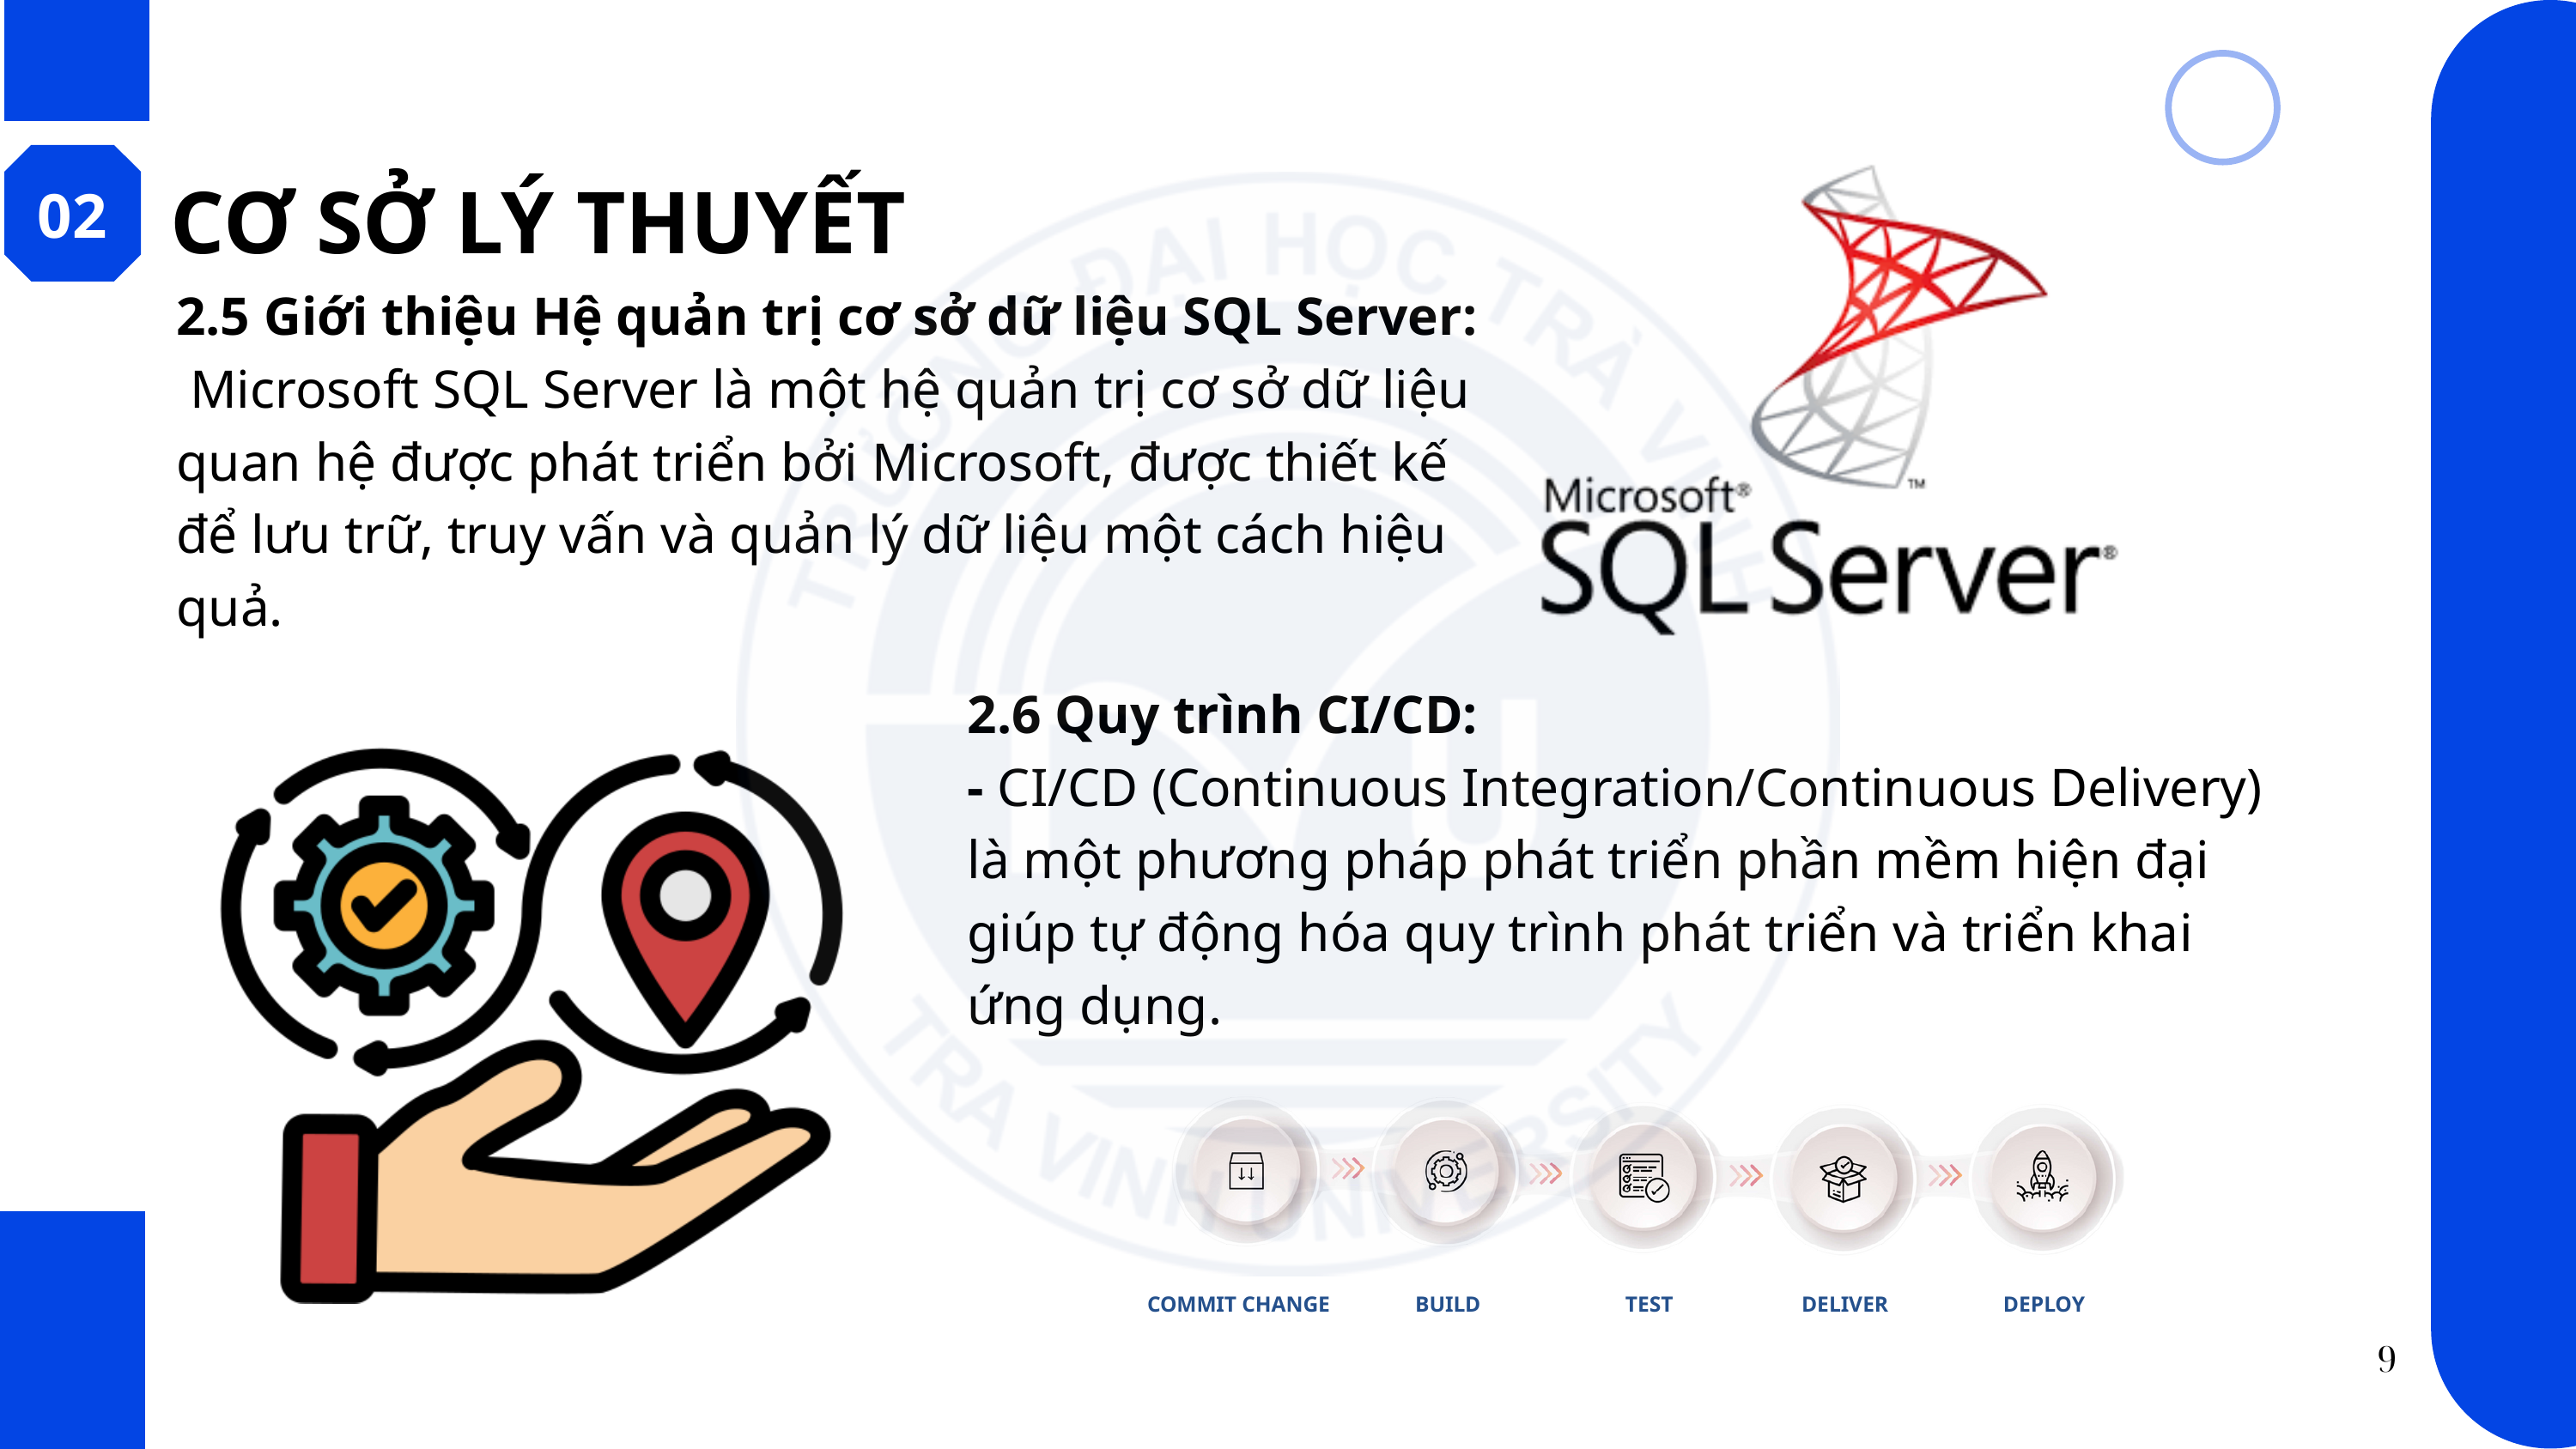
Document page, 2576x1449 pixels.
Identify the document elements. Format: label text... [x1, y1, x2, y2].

text_box [195, 724, 867, 1304]
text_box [3, 0, 150, 121]
text_box 9 [2377, 1329, 2397, 1380]
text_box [1091, 1031, 2208, 1391]
text_box 2.5 Giới thiệu Hệ quản trị cơ sở dữ liệu SQL Server: Microsoft SQL Server là một hệ quản trị cơ sở dữ liệu quan hệ được phát triển bởi Microsoft, được thiết kế để lưu trữ, truy vấn và quản lý dữ liệu một cách hiệu quả. [176, 273, 735, 709]
text_box 2.6 Quy trình CI/CD: - CI/CD (Continuous Integration/Continuous Delivery) là một phương pháp phát triển phần mềm hiện đại giúp tự động hóa quy trình phát triển và triển khai ứng dụng. [1840, 671, 2277, 1035]
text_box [3, 144, 142, 282]
text_box [1840, 271, 2123, 640]
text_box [2168, 52, 2278, 162]
text_box CƠ SỞ LÝ THUYẾT [171, 151, 2169, 271]
text_box [735, 172, 1840, 1276]
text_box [0, 1210, 146, 1449]
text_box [2430, 0, 2576, 1449]
